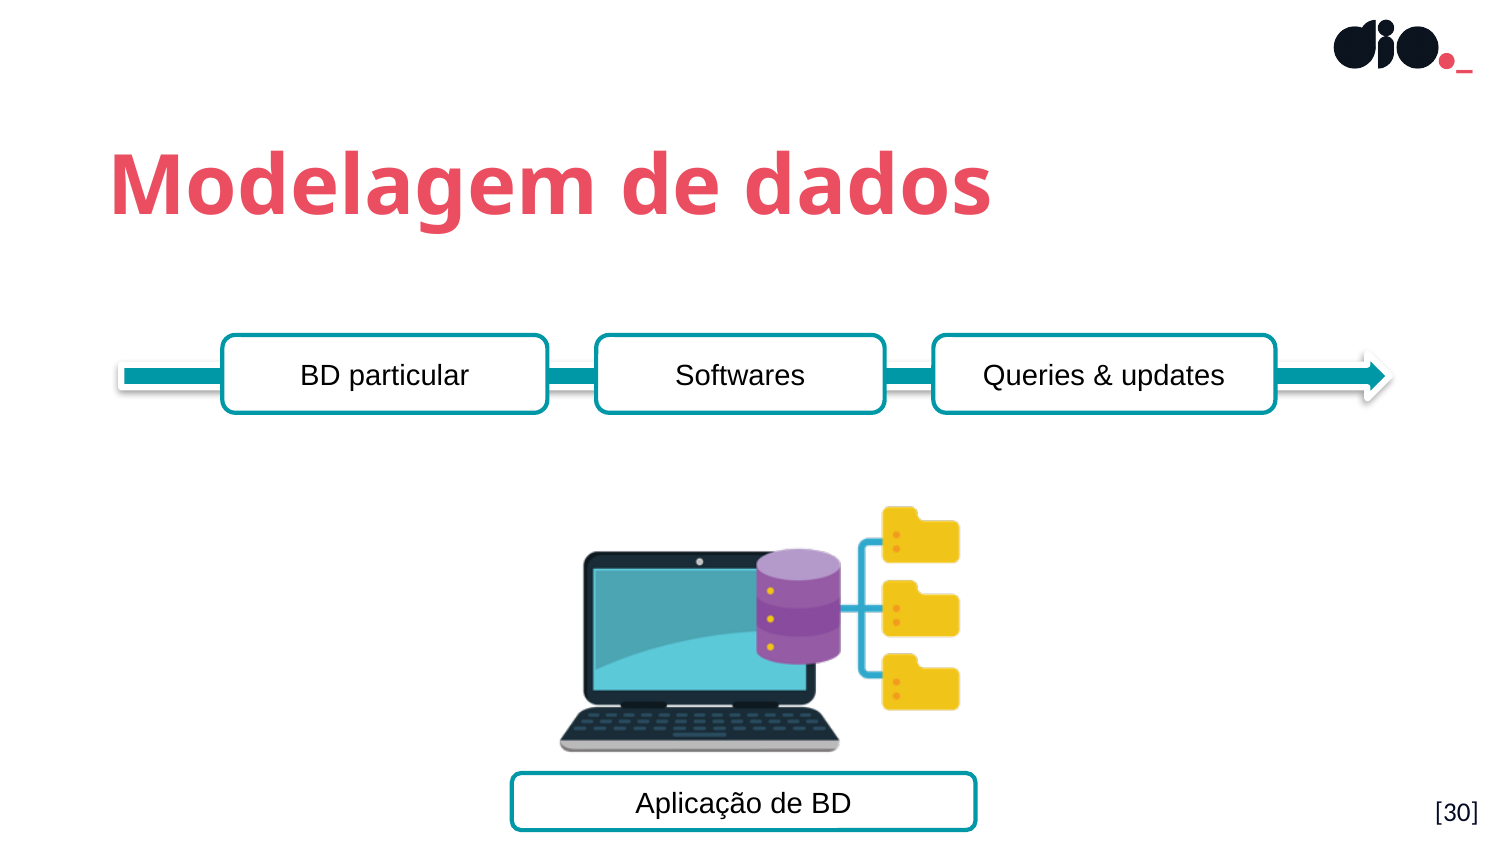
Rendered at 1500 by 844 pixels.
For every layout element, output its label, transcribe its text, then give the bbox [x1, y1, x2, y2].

picture [534, 503, 985, 757]
text_box Aplicação de BD [509, 770, 978, 833]
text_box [120, 334, 1391, 414]
picture [1333, 19, 1473, 74]
slide_number [<número>] [1403, 779, 1494, 844]
text_box Modelagem de dados [92, 104, 1408, 243]
